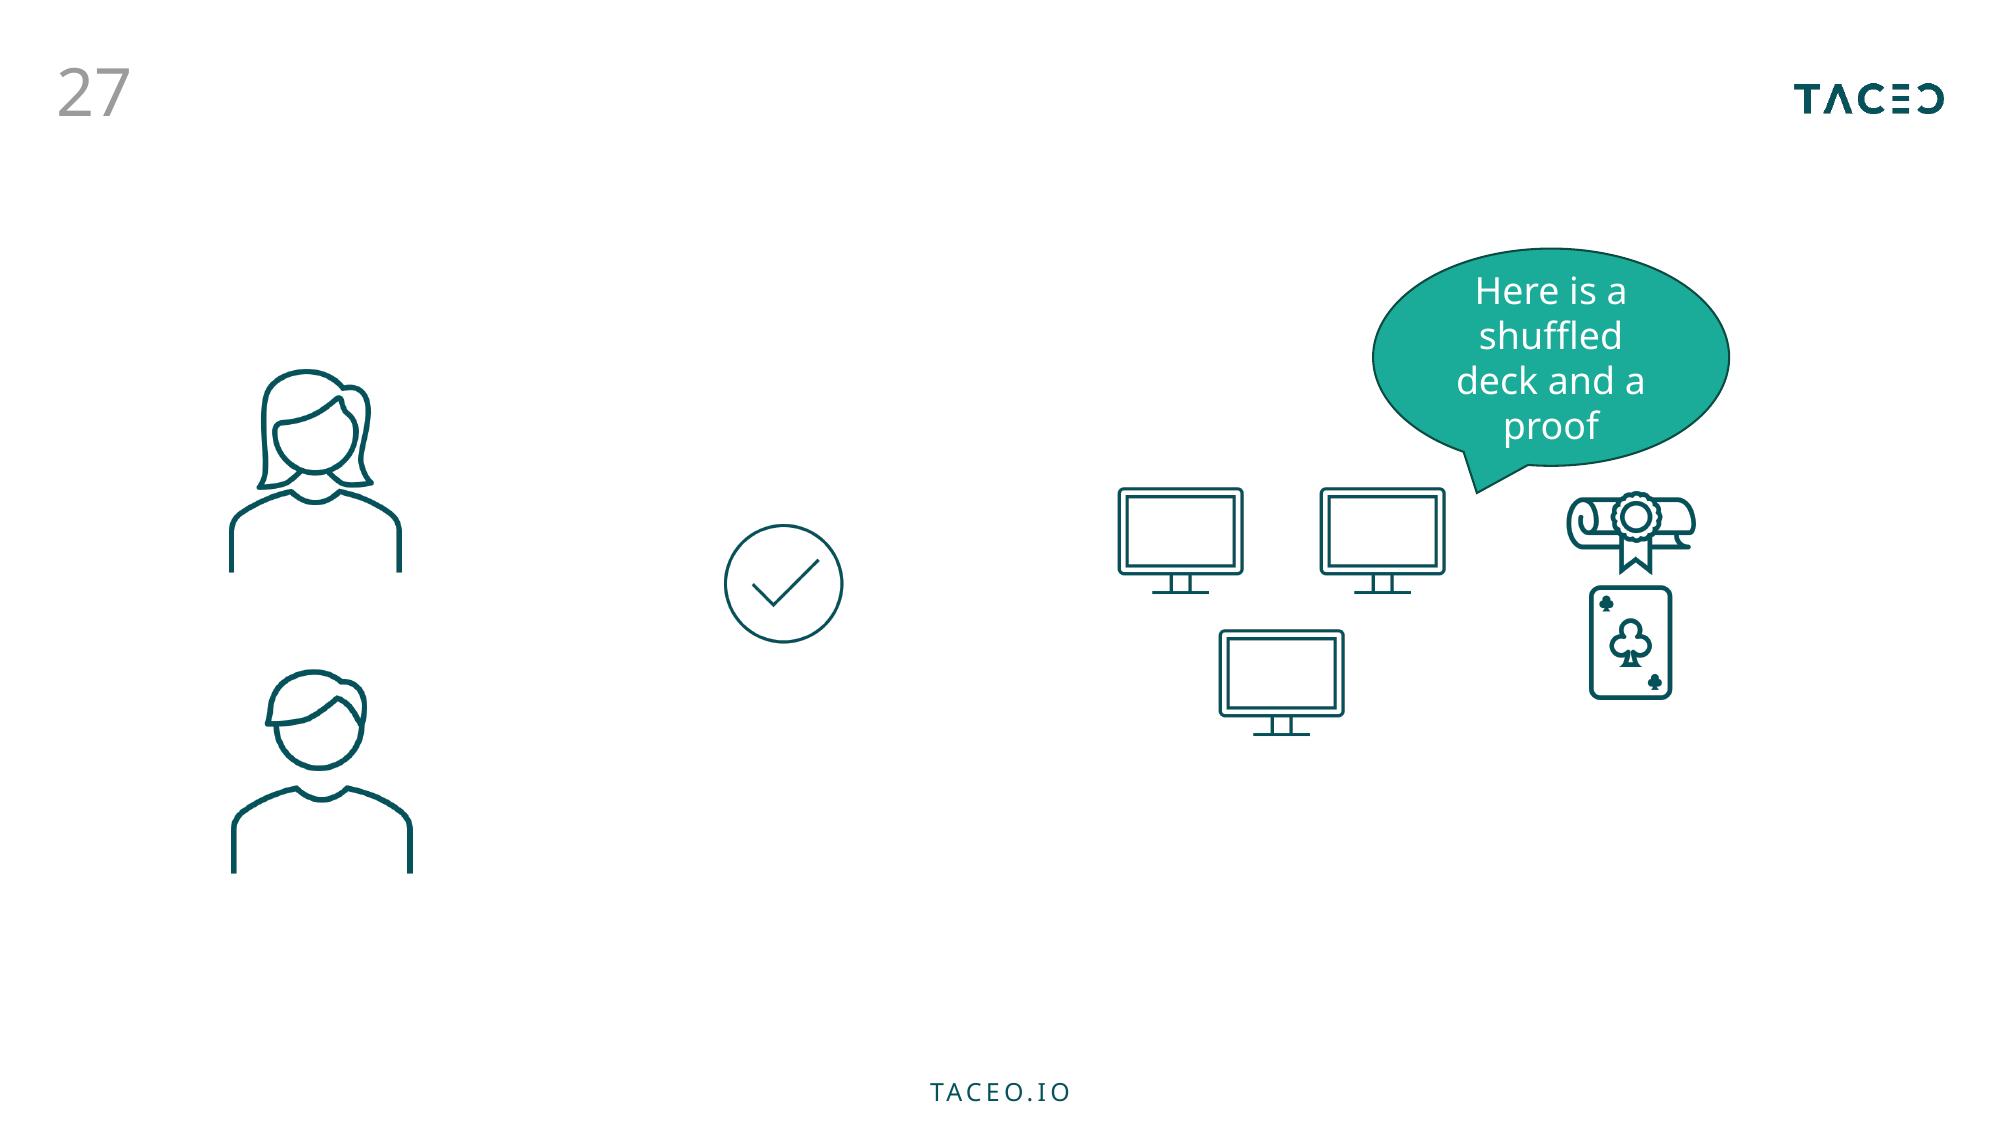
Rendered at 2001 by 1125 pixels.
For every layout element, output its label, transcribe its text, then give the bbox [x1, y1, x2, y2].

footer TACEO.IO [662, 1051, 1338, 1111]
picture [708, 508, 859, 659]
slide_number 27 [56, 50, 168, 131]
picture [185, 640, 458, 913]
picture [1105, 465, 1458, 758]
picture [1794, 83, 1944, 114]
text_box Here is a shuffled deck and a proof [1372, 247, 1731, 495]
picture [1555, 457, 1706, 718]
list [185, 351, 445, 610]
